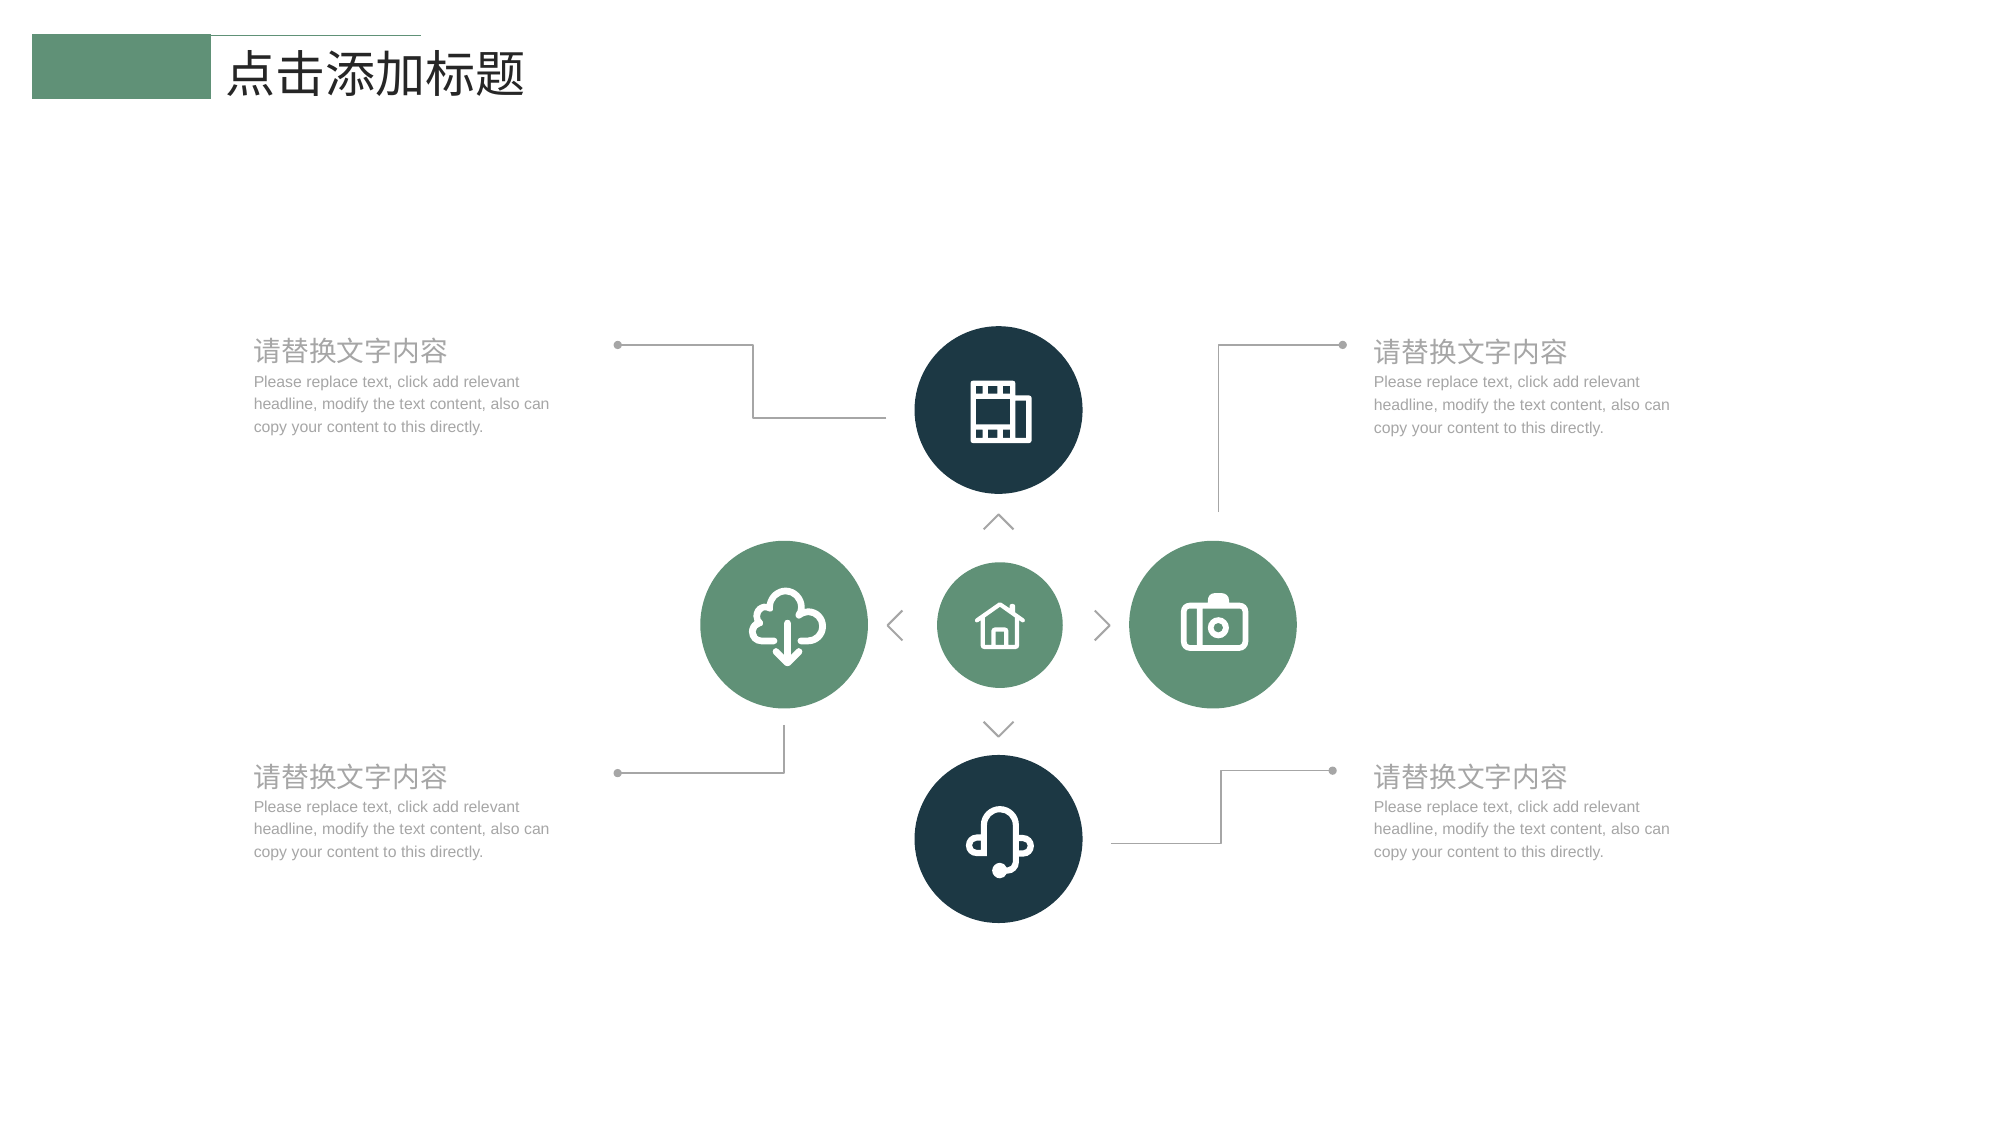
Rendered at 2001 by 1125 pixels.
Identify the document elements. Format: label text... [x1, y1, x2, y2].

text_box [983, 721, 1014, 737]
text_box 请替换文字内容 Please replace text, click add relevant headline, modify the text content, also can copy your content to this directly. [253, 327, 585, 436]
text_box [1094, 610, 1110, 641]
text_box 点击添加标题 [259, 35, 567, 171]
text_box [196, 0, 259, 261]
text_box 请替换文字内容 Please replace text, click add relevant headline, modify the text content, also can copy your content to this directly. [253, 752, 585, 862]
text_box [1218, 340, 1347, 513]
text_box [937, 562, 1063, 688]
text_box [613, 724, 785, 778]
text_box [1110, 766, 1337, 844]
text_box [914, 754, 1083, 924]
text_box 请替换文字内容 Please replace text, click add relevant headline, modify the text content, also can copy your content to this directly. [1373, 328, 1705, 437]
text_box [970, 380, 1032, 444]
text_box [1180, 593, 1249, 651]
text_box [965, 806, 1034, 879]
text_box [974, 602, 1025, 650]
text_box [613, 340, 887, 419]
text_box [1129, 540, 1297, 709]
text_box 请替换文字内容 Please replace text, click add relevant headline, modify the text content, also can copy your content to this directly. [1373, 752, 1705, 862]
text_box [700, 540, 868, 709]
text_box [983, 514, 1014, 530]
text_box [914, 326, 1083, 494]
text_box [748, 587, 826, 667]
text_box [887, 610, 903, 641]
